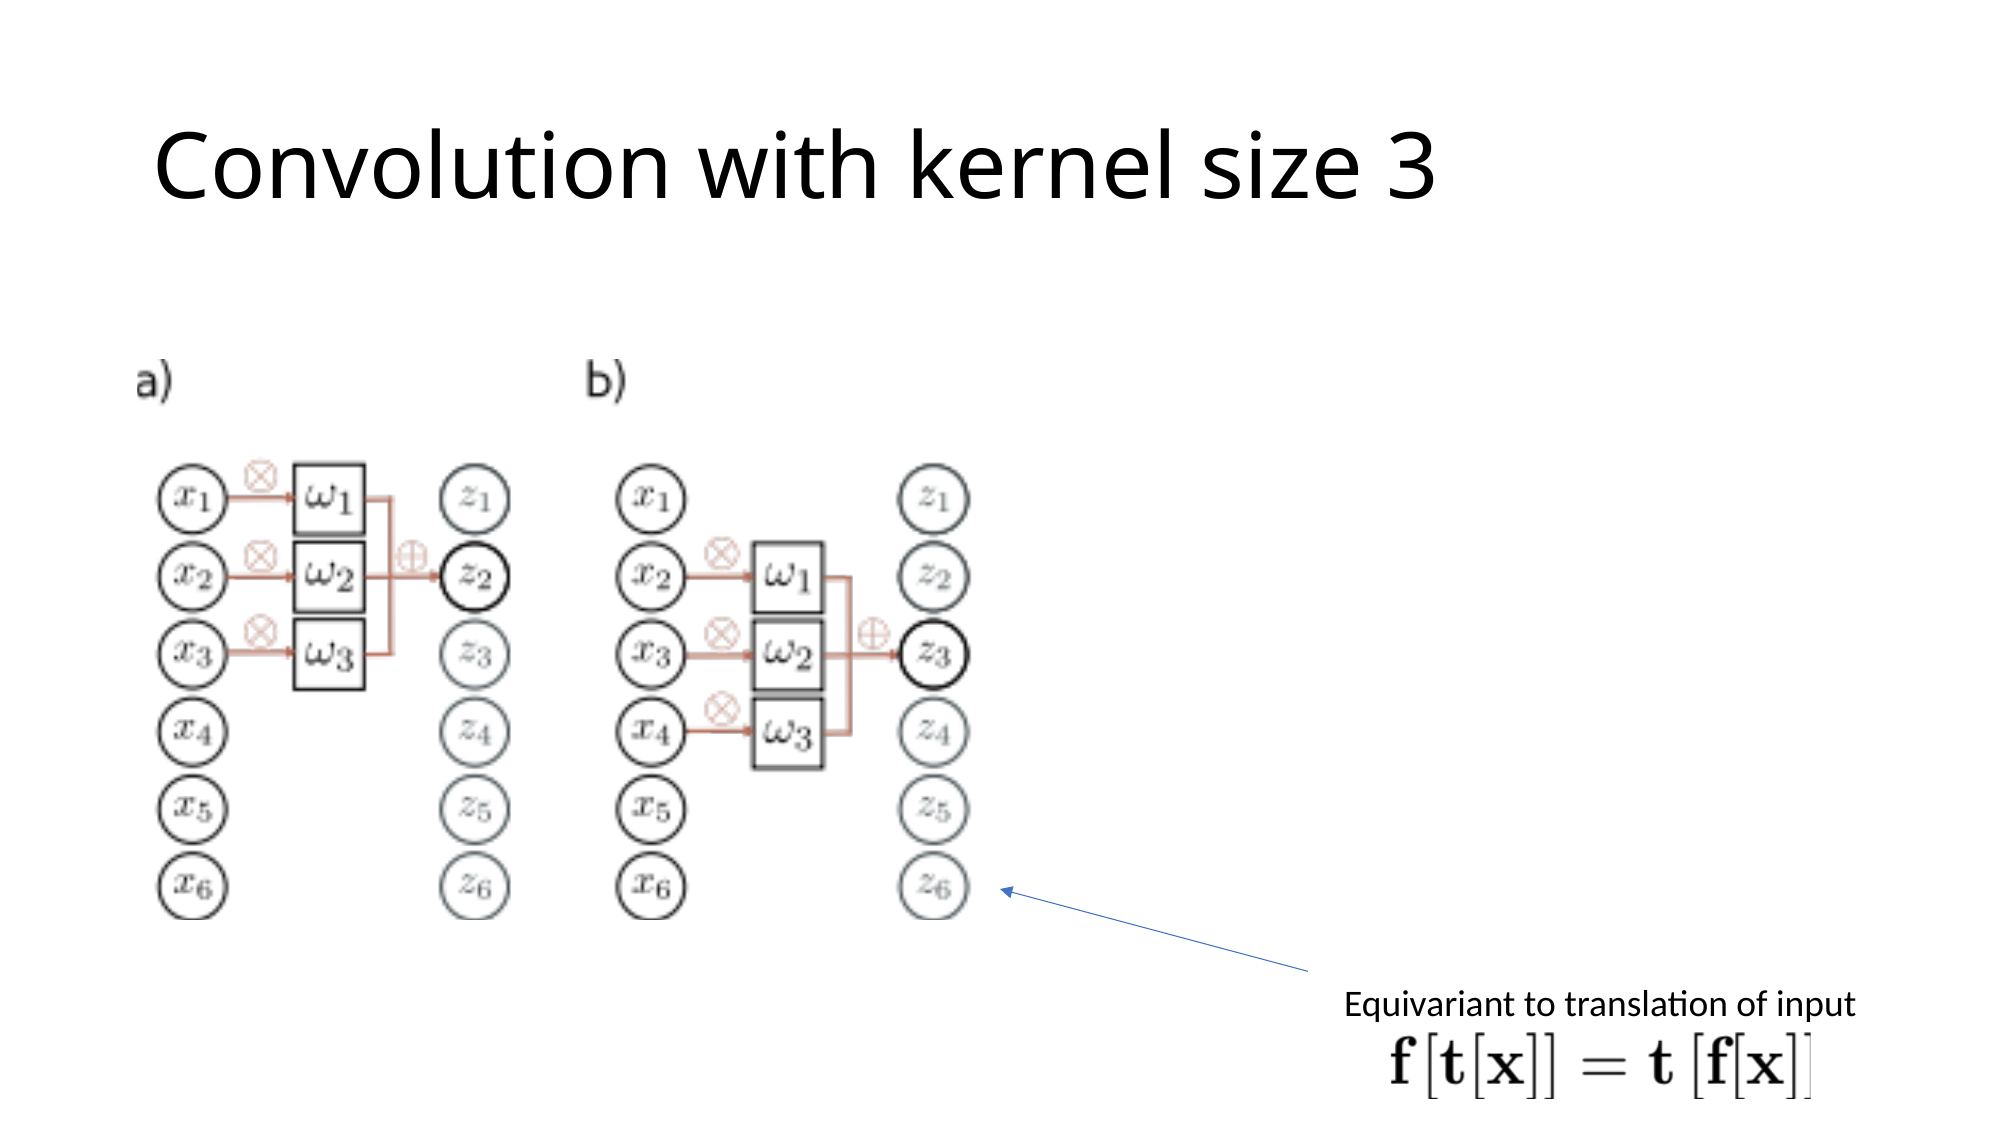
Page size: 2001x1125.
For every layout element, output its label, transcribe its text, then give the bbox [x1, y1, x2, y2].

text_box Equivariant to translation of input [1329, 971, 1872, 1031]
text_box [999, 888, 1308, 972]
picture [1390, 1031, 1811, 1098]
title Convolution with kernel size 3 [137, 59, 1863, 278]
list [137, 359, 1000, 920]
